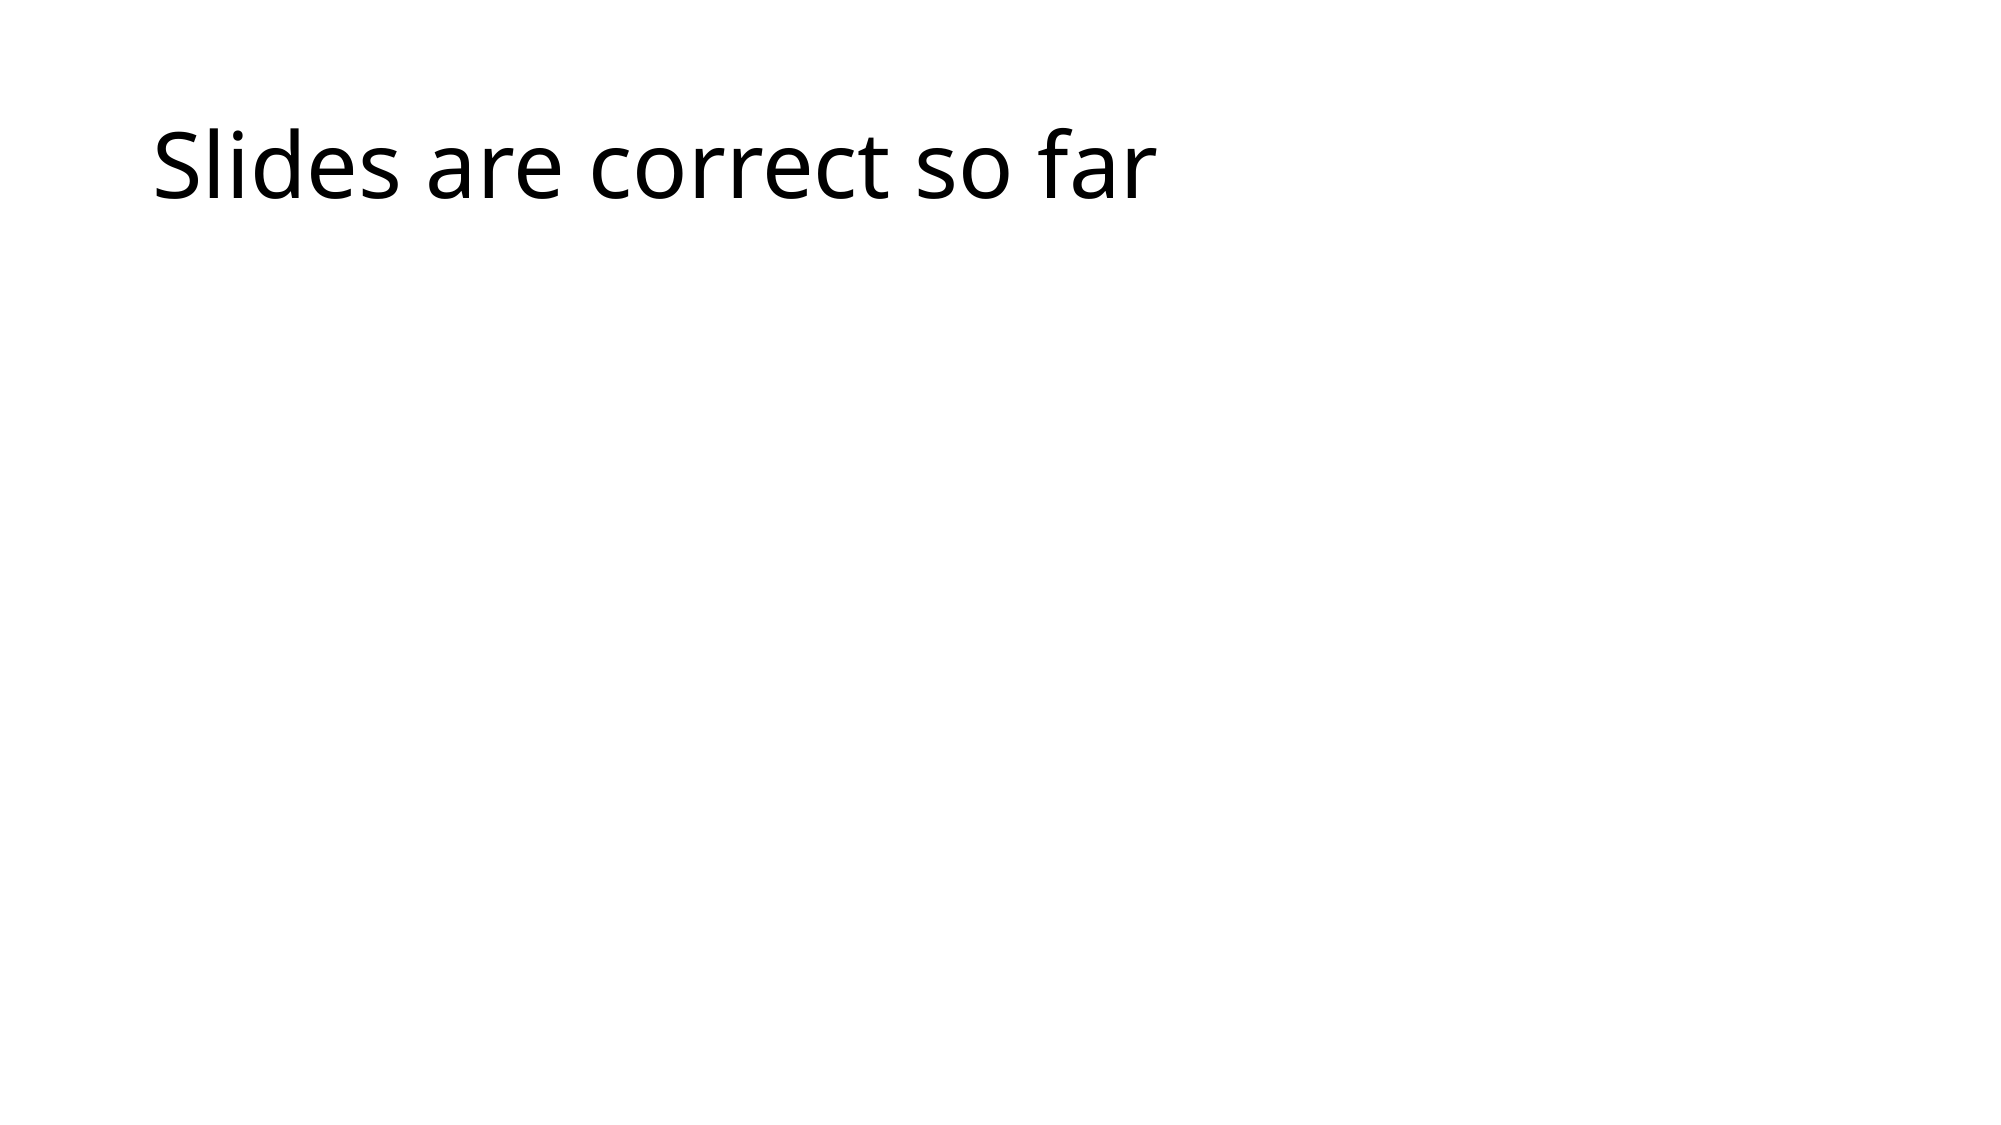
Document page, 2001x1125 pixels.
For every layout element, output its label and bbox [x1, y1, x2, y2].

title [137, 59, 1863, 278]
